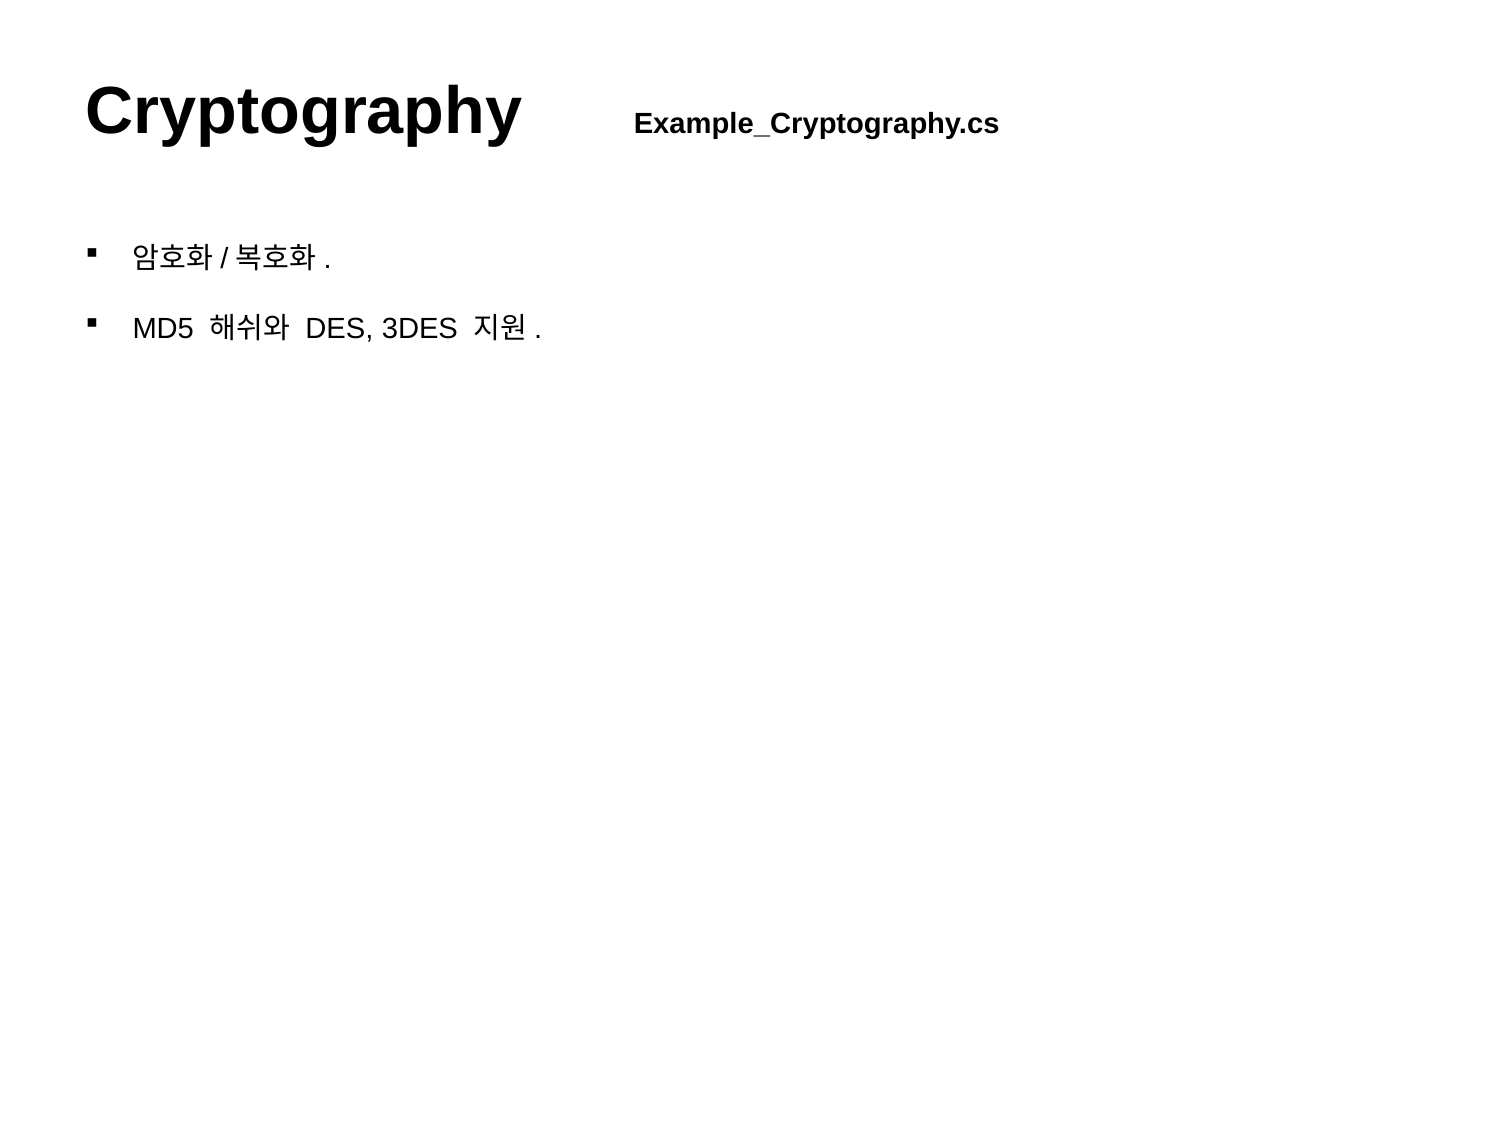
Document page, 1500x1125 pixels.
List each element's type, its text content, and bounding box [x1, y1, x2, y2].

text_box Cryptography Example_Cryptography.cs [70, 59, 1223, 155]
text_box 암호화/복호화. MD5 해쉬와 DES, 3DES 지원. [70, 231, 1412, 352]
